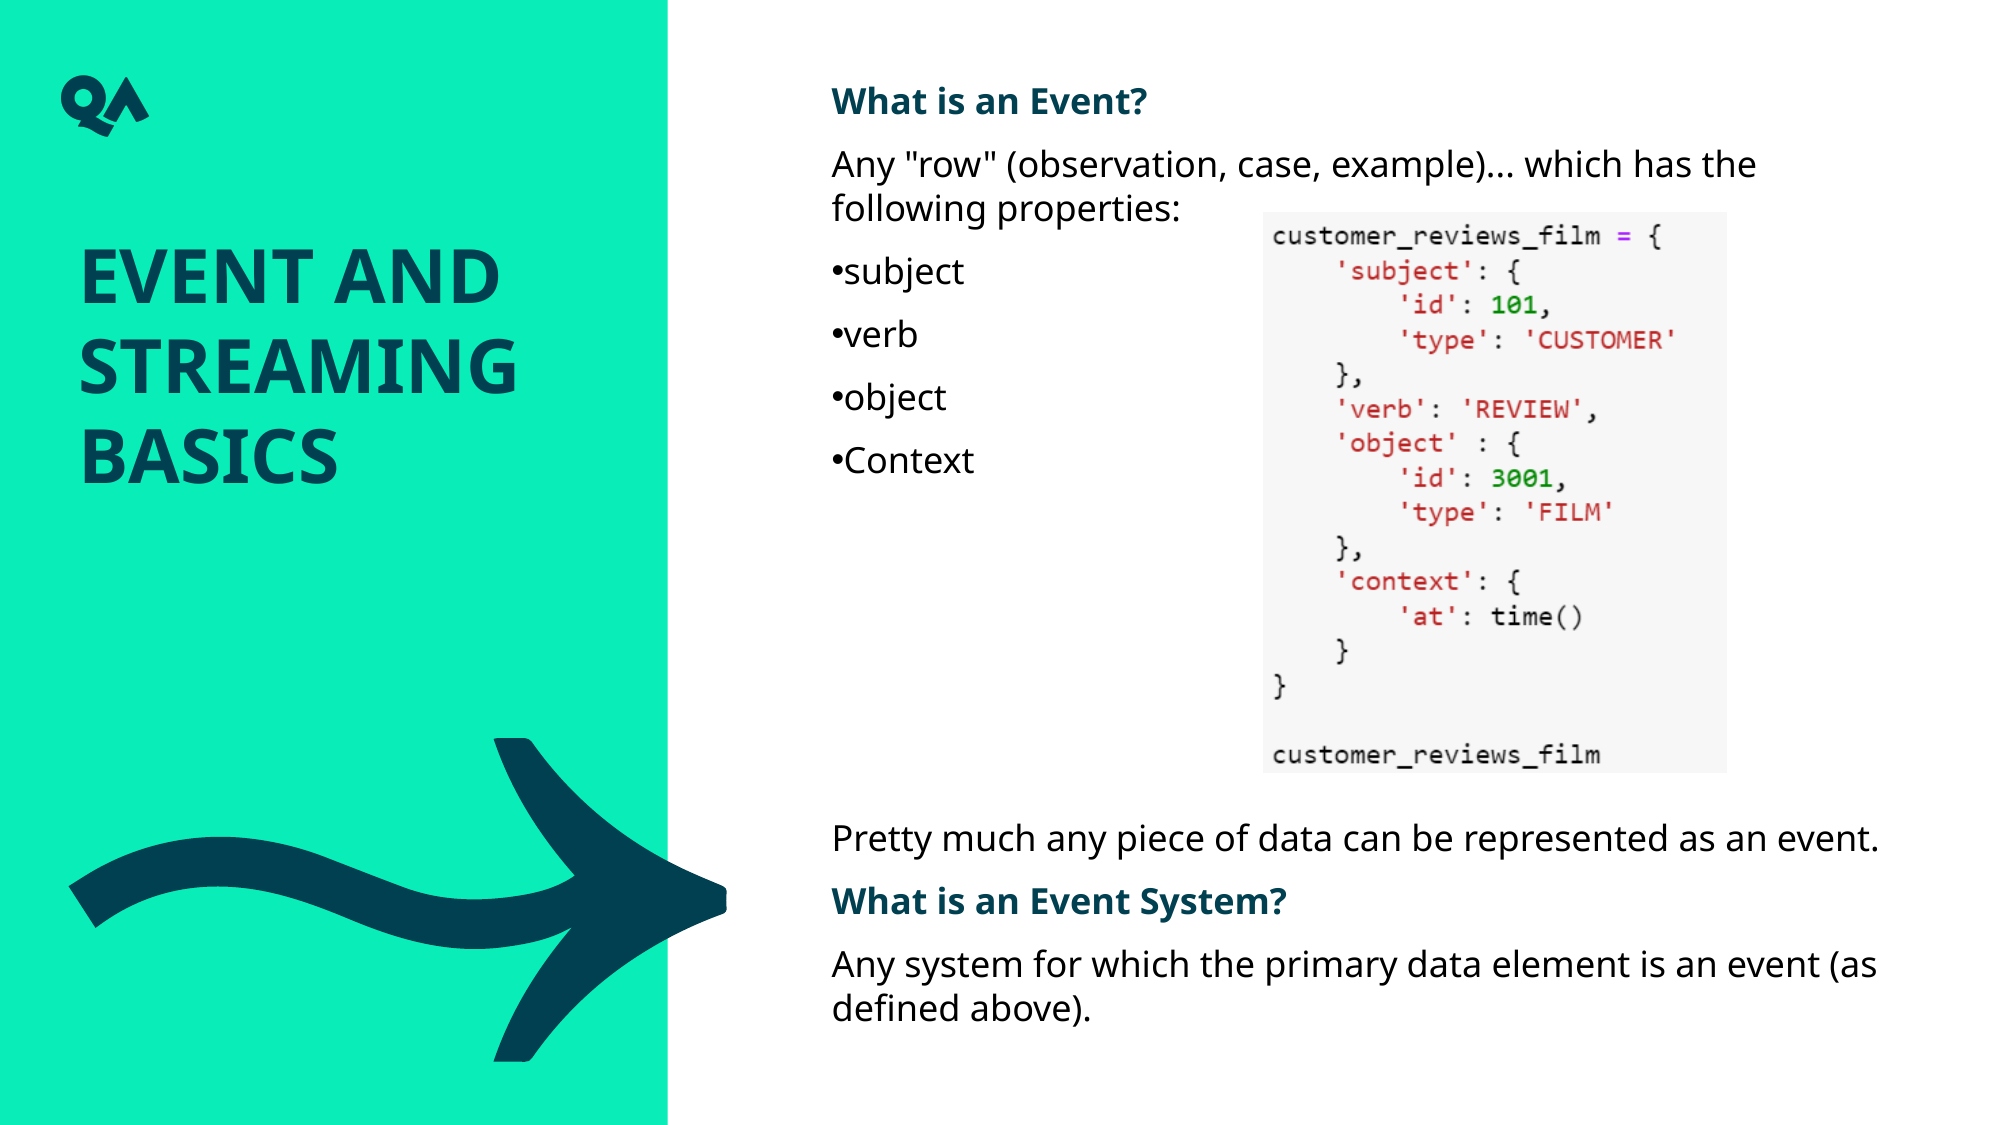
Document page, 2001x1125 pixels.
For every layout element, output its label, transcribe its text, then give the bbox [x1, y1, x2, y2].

picture [44, 61, 166, 148]
picture [1263, 212, 1727, 773]
list What is an Event? Any "row" (observation, case, example)... which has the following properties: subject verb object Context Pretty much any piece of data can be represented as an event. What is an Event System? Any system for which the primary data element is an event (as defined above). [816, 71, 1928, 1048]
list Event and streaming basics [63, 221, 628, 673]
